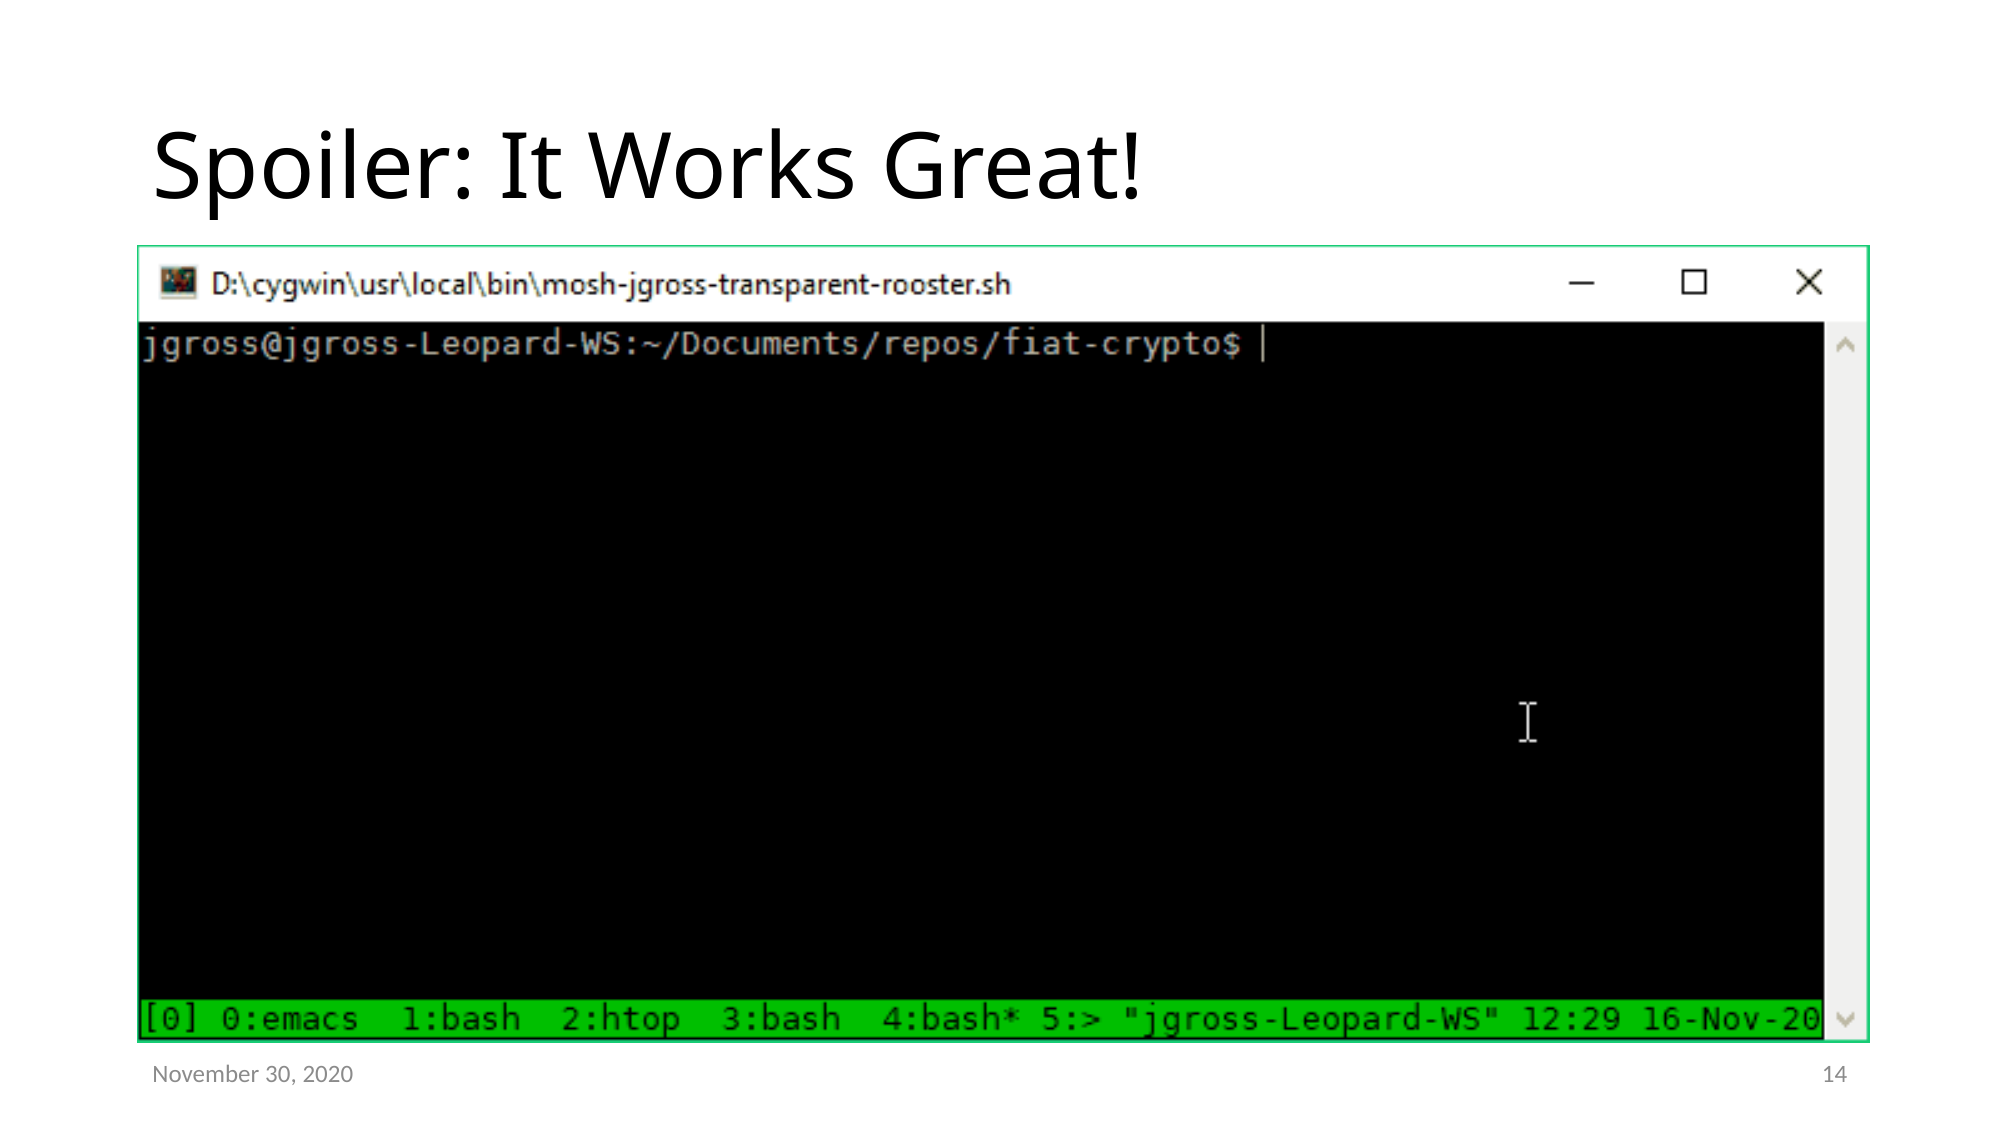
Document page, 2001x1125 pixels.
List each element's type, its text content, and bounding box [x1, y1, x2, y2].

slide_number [137, 1043, 588, 1103]
title Spoiler: It Works Great! [137, 59, 1863, 245]
slide_number 14 [1412, 1043, 1863, 1103]
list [137, 245, 1870, 1043]
